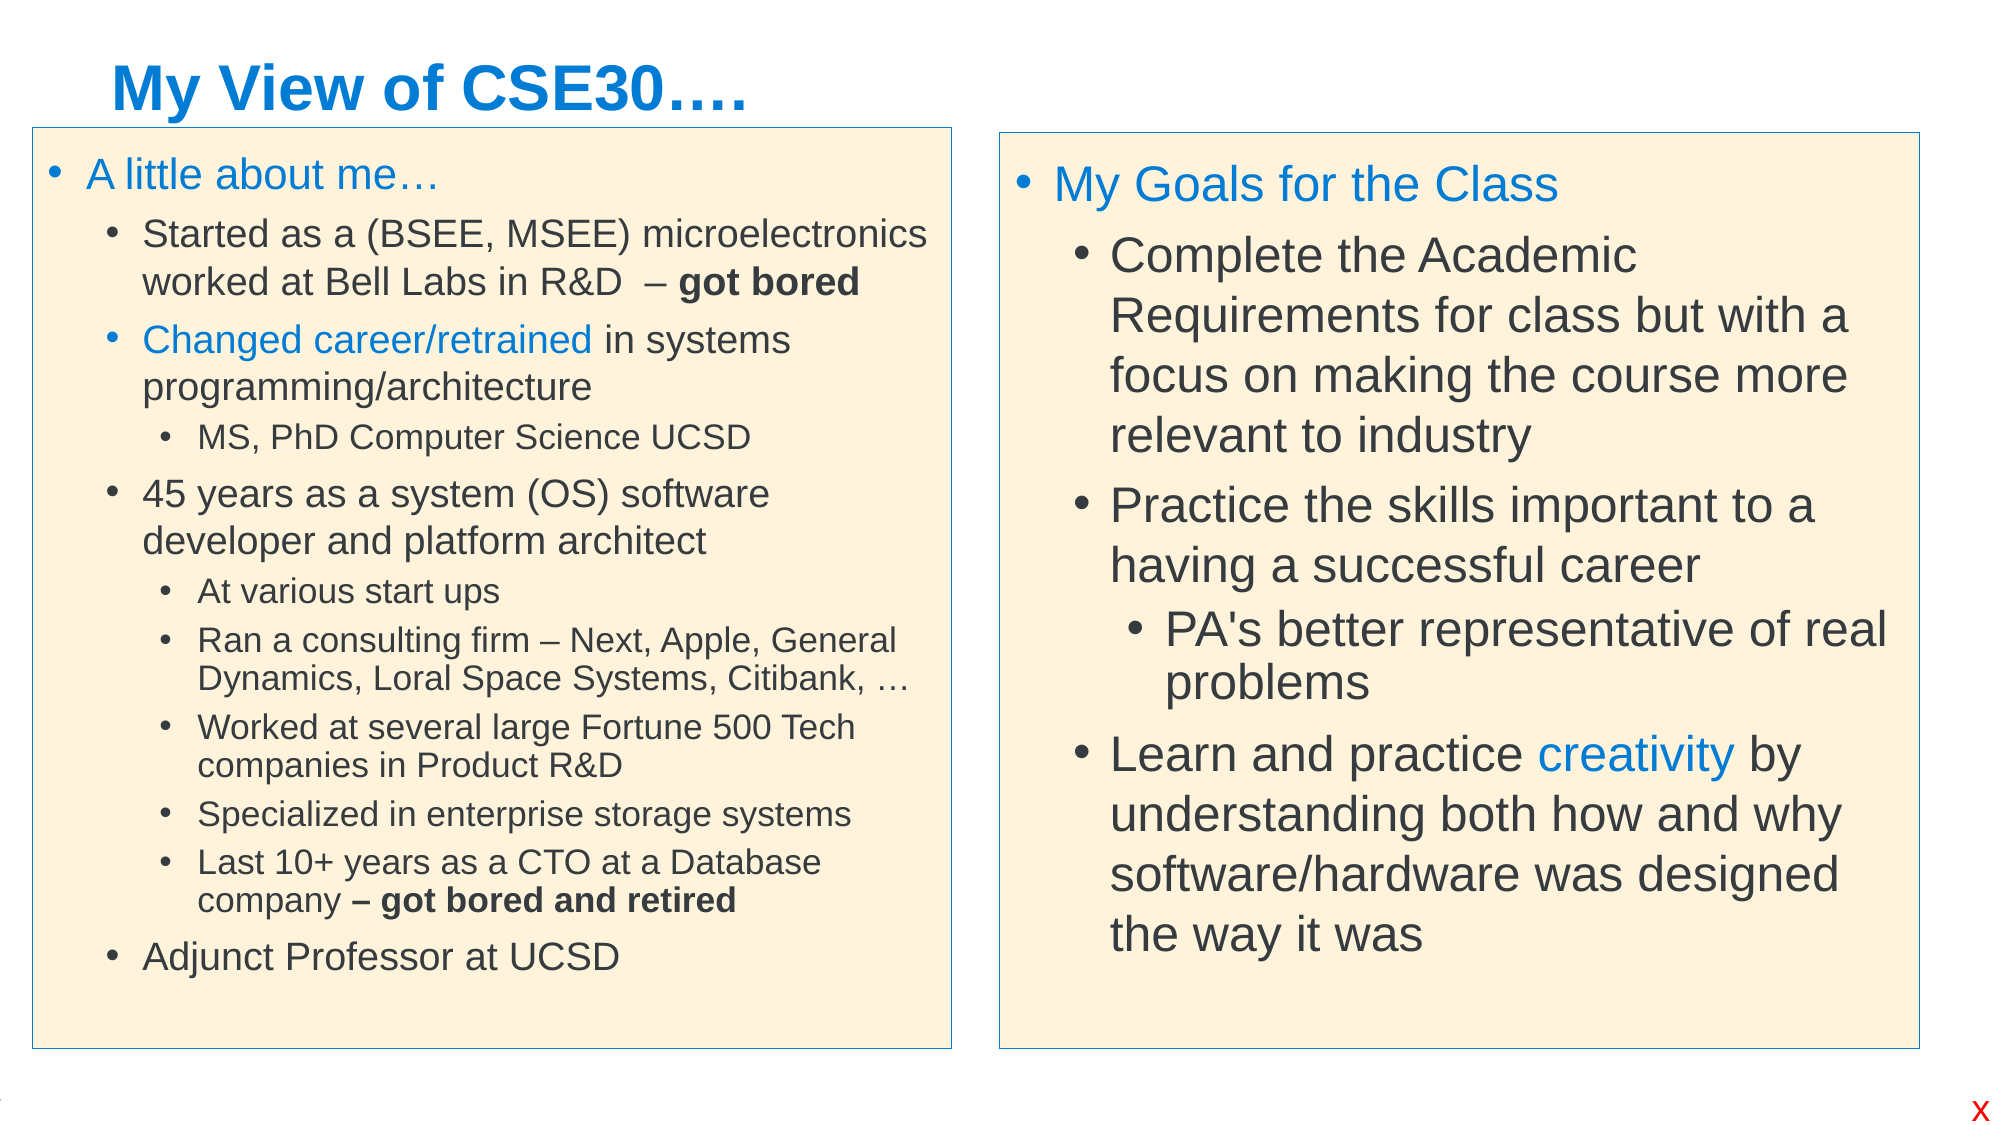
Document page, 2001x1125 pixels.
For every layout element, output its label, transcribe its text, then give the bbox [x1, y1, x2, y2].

title My View of CSE30…. [96, 14, 1822, 133]
list A little about me… Started as a (BSEE, MSEE) microelectronics worked at Bell Labs in R&D – got bored Changed career/retrained in systems programming/architecture MS, PhD Computer Science UCSD 45 years as a system (OS) software developer and platform architect At various start ups Ran a consulting firm – Next, Apple, General Dynamics, Loral Space Systems, Citibank, … Worked at several large Fortune 500 Tech companies in Product R&D Specialized in enterprise storage systems Last 10+ years as a CTO at a Database company – got bored and retired Adjunct Professor at UCSD [32, 127, 952, 1049]
list My Goals for the Class Complete the Academic Requirements for class but with a focus on making the course more relevant to industry Practice the skills important to a having a successful career PA's better representative of real problems Learn and practice creativity by understanding both how and why software/hardware was designed the way it was [999, 132, 1920, 1049]
text_box x [1956, 1076, 2000, 1125]
